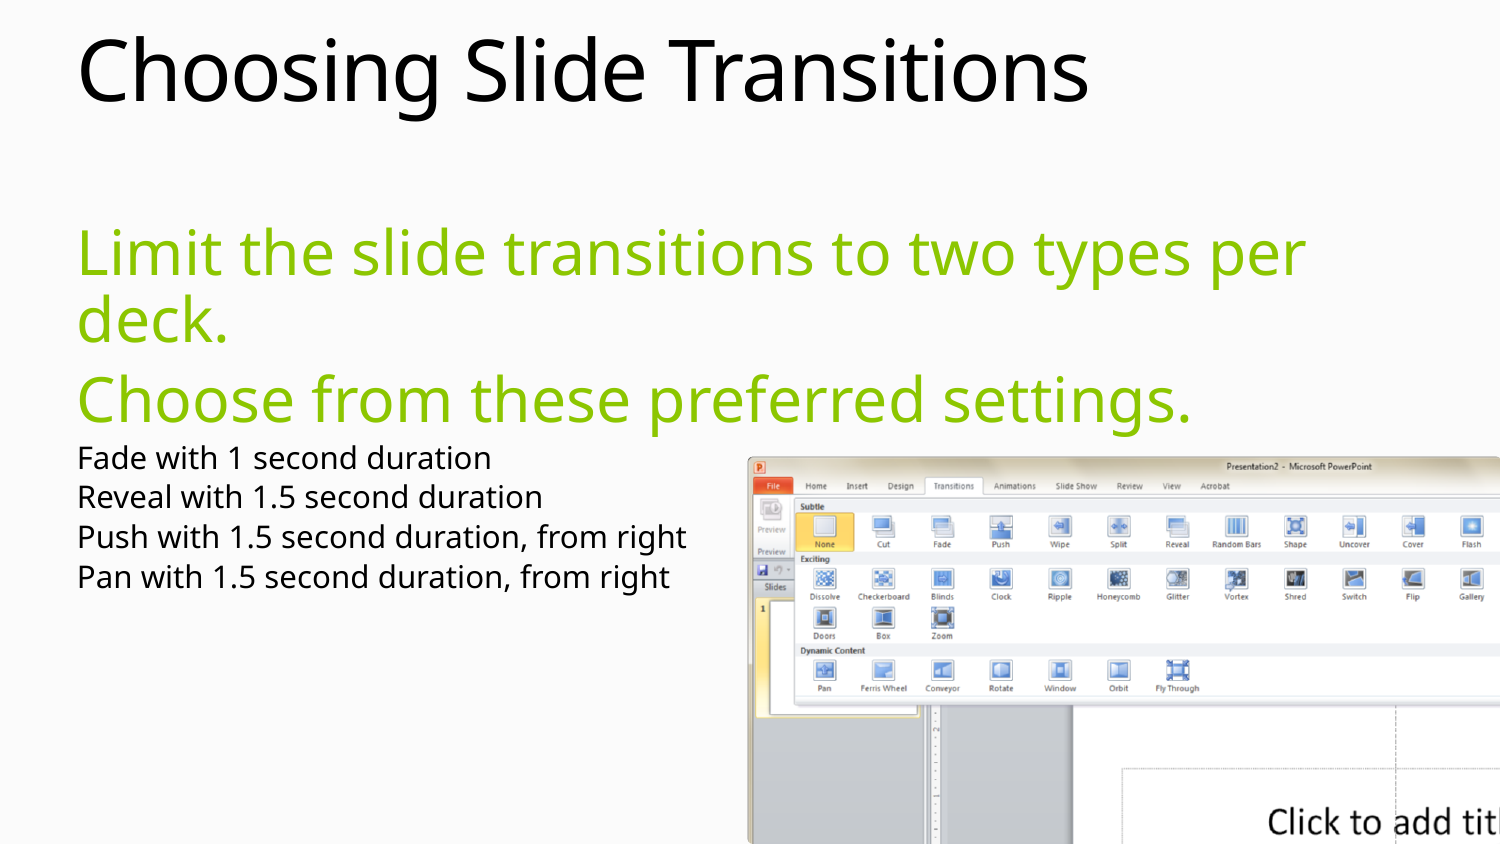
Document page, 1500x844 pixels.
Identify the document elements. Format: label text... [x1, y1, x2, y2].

list Limit the slide transitions to two types per deck. Choose from these preferred settings. Fade with 1 second duration Reveal with 1.5 second duration Push with 1.5 second duration, from right Pan with 1.5 second duration, from right [76, 221, 1424, 753]
title Choosing Slide Transitions [76, 28, 1424, 122]
picture [747, 456, 1500, 844]
